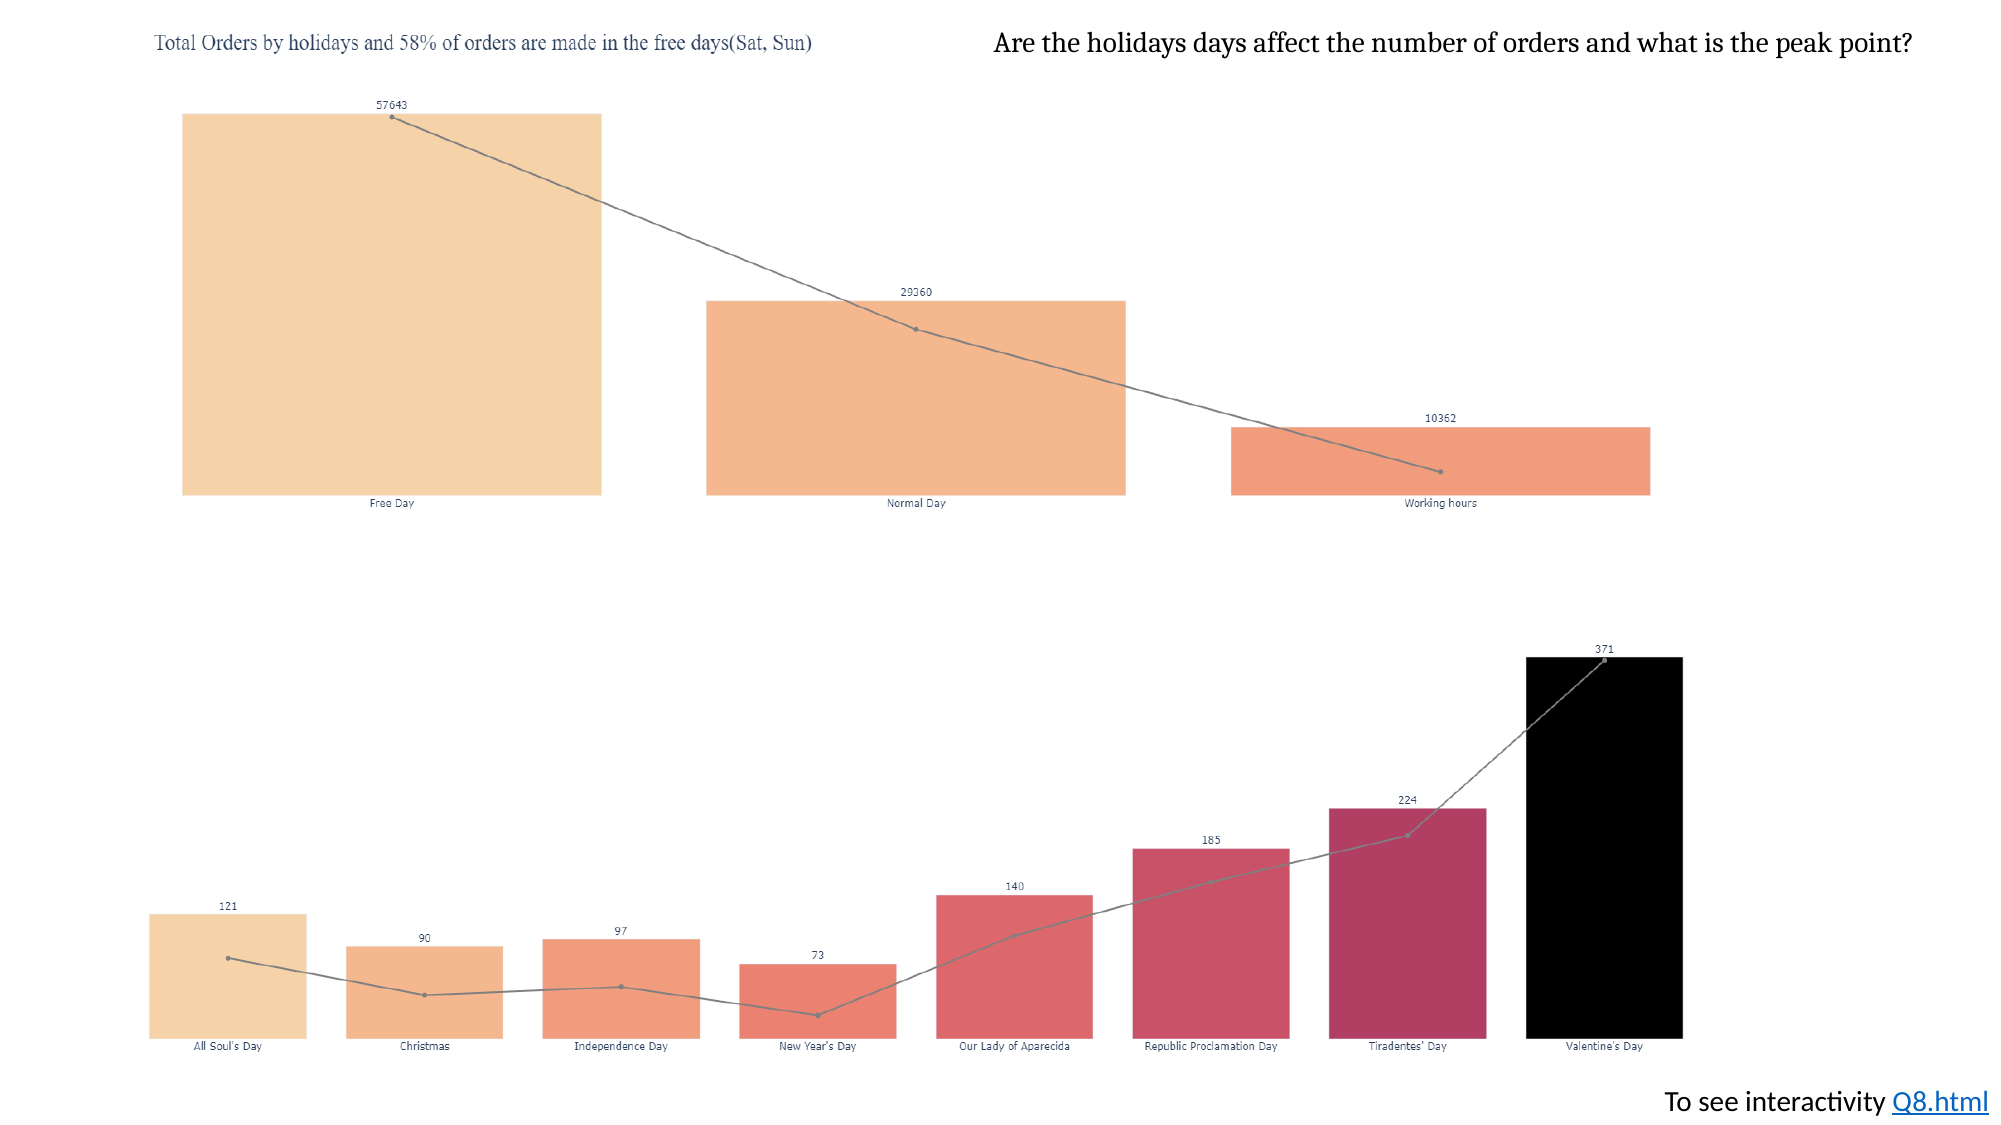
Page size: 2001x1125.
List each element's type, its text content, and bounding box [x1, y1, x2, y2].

picture [63, 5, 1869, 1109]
text_box Are the holidays days affect the number of orders and what is the peak point? [1869, 16, 2000, 66]
text_box To see interactivity Q8.html [1649, 1074, 2000, 1125]
